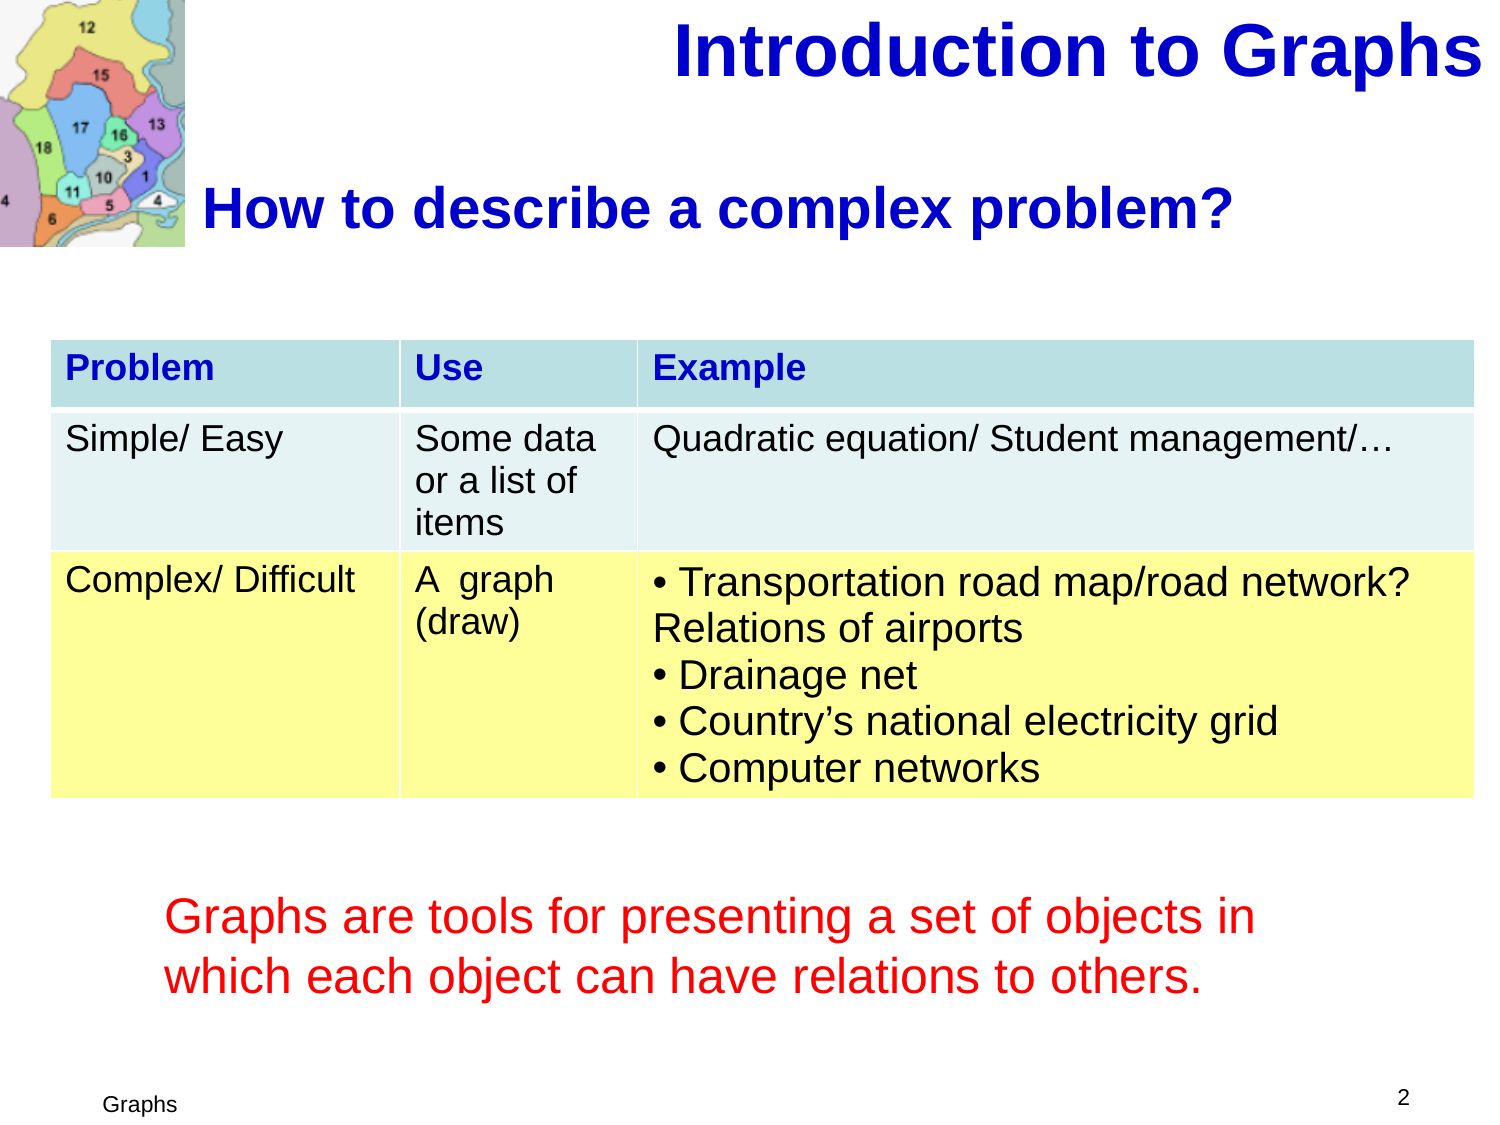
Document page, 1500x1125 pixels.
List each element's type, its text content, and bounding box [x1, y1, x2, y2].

table_cell A graph (draw) [401, 552, 637, 798]
table_cell Transportation road map/road network? Relations of airports Drainage net Country’s national electricity grid Computer networks [638, 552, 1474, 798]
table_cell Quadratic equation/ Student management/… [638, 413, 1474, 550]
table_header Use [401, 340, 637, 407]
table_header Problem [51, 340, 399, 407]
slide_number 2 [1312, 1074, 1426, 1113]
table_cell Some data or a list of items [401, 413, 637, 550]
table_cell Simple/ Easy [51, 413, 399, 550]
title Introduction to Graphs [74, 0, 1500, 93]
table_cell Complex/ Difficult [51, 552, 399, 798]
picture [0, 0, 185, 247]
text_box Graphs are tools for presenting a set of objects in which each object can have relations to others. [149, 876, 1350, 1011]
table_header Example [638, 340, 1474, 407]
list How to describe a complex problem? [187, 162, 1426, 251]
